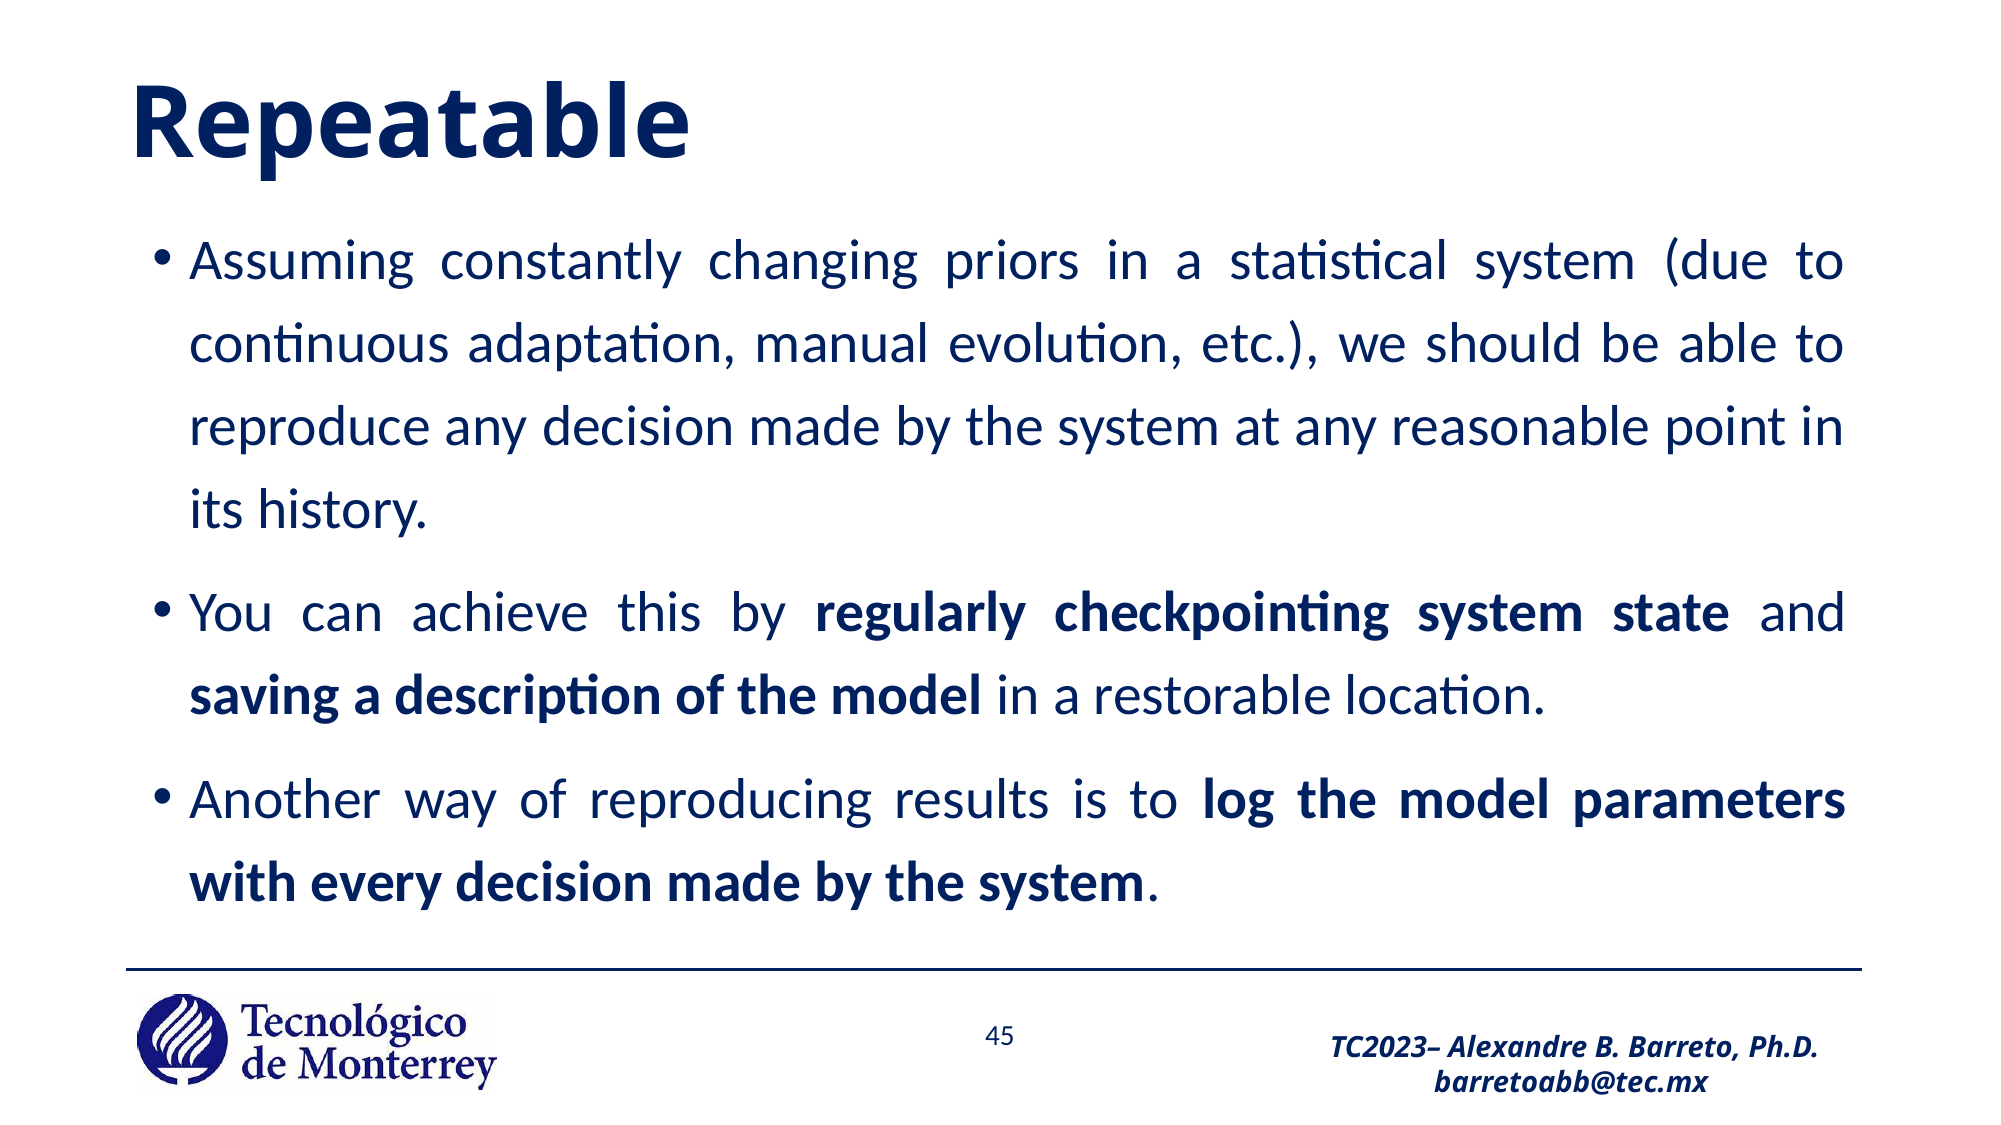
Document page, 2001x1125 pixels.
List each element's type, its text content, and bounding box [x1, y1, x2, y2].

list Assuming constantly changing priors in a statistical system (due to continuous adaptation, manual evolution, etc.), we should be able to reproduce any decision made by the system at any reasonable point in its history. You can achieve this by regularly checkpointing system state and saving a description of the model in a restorable location. Another way of reproducing results is to log the model parameters with every decision made by the system. [137, 200, 1863, 925]
title Repeatable [113, 50, 1839, 201]
picture [137, 994, 497, 1090]
